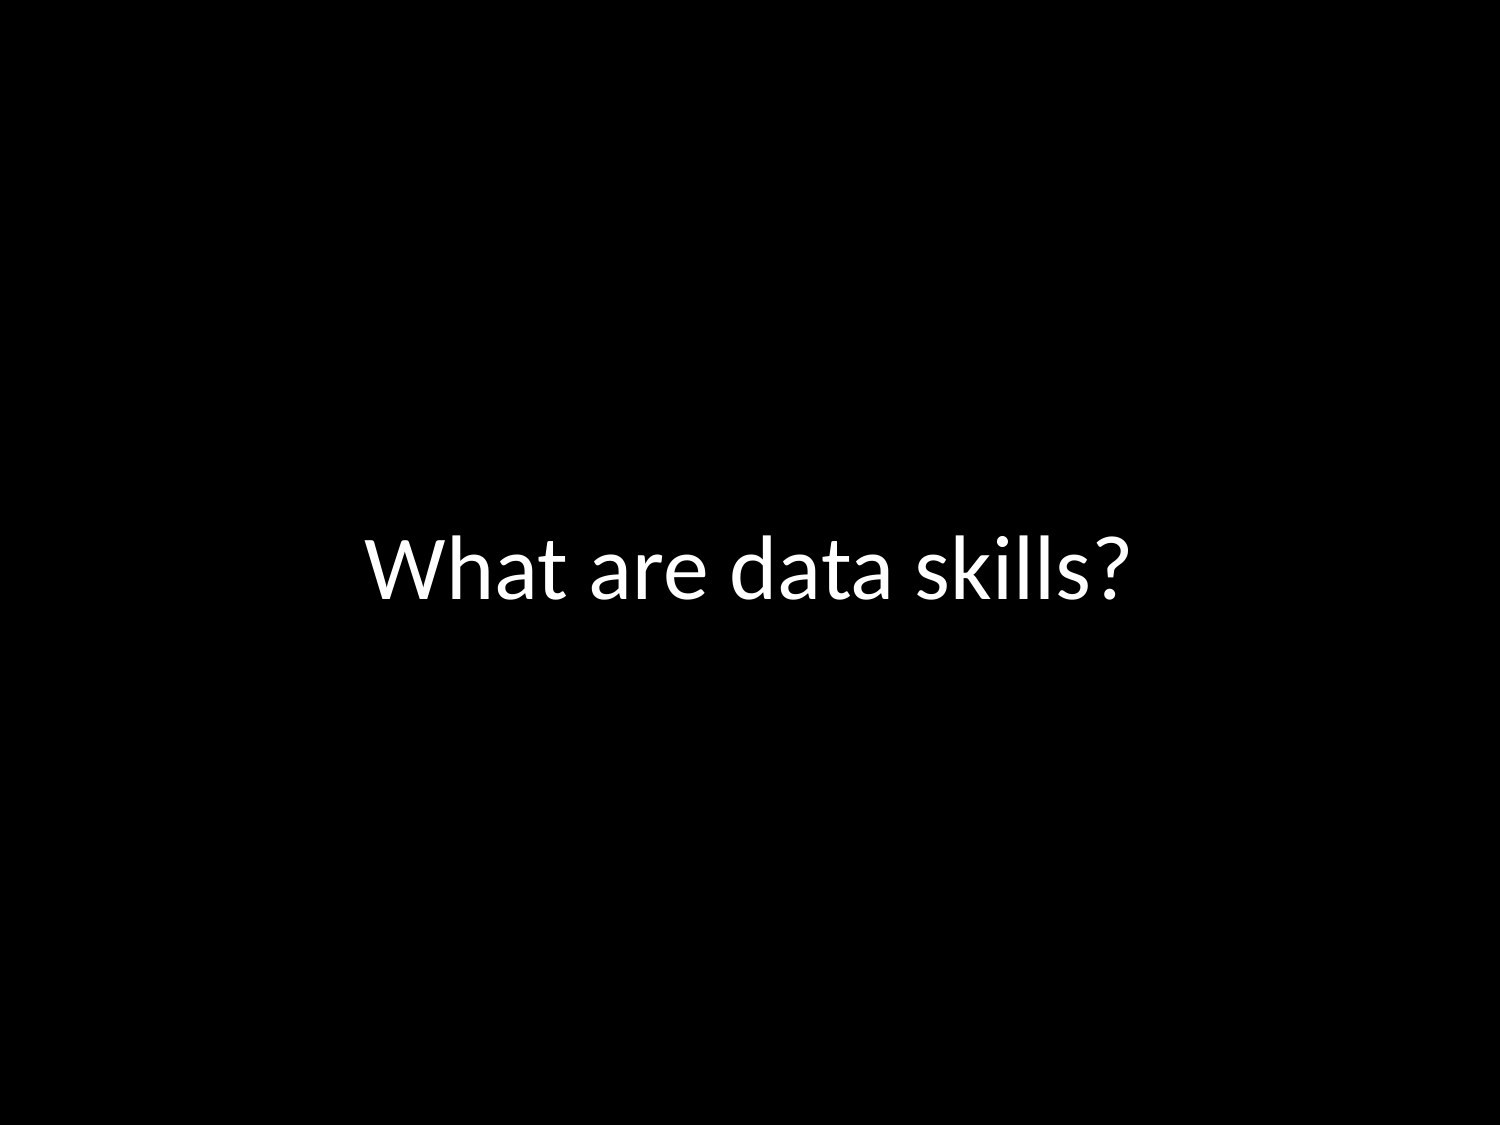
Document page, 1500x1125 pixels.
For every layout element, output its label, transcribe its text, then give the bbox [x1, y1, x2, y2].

title What are data skills? [75, 412, 1425, 713]
